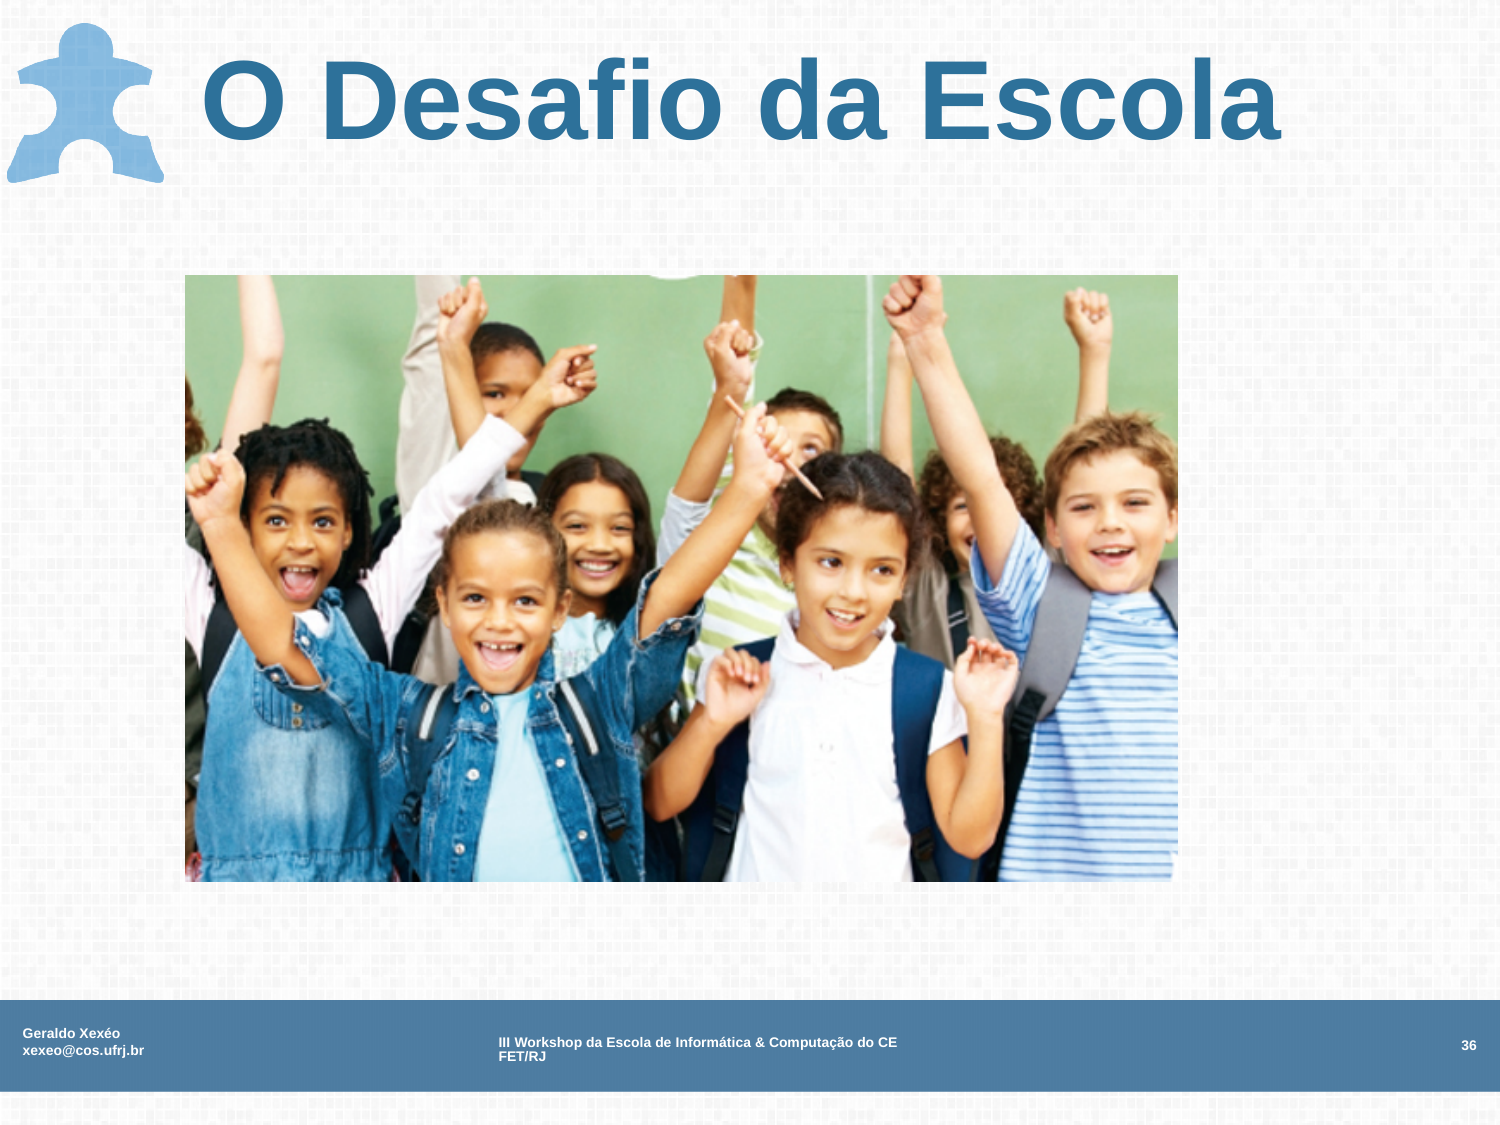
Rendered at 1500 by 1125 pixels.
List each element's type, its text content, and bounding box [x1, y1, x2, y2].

footer III Workshop da Escola de Informática & Computação do CEFET/RJ [483, 1017, 919, 1066]
title O Desafio da Escola [185, 11, 1481, 195]
slide_number 36 [1297, 1021, 1492, 1069]
slide_number Geraldo Xexéo xexeo@cos.ufrj.br [7, 1017, 203, 1066]
picture [0, 0, 1500, 1125]
